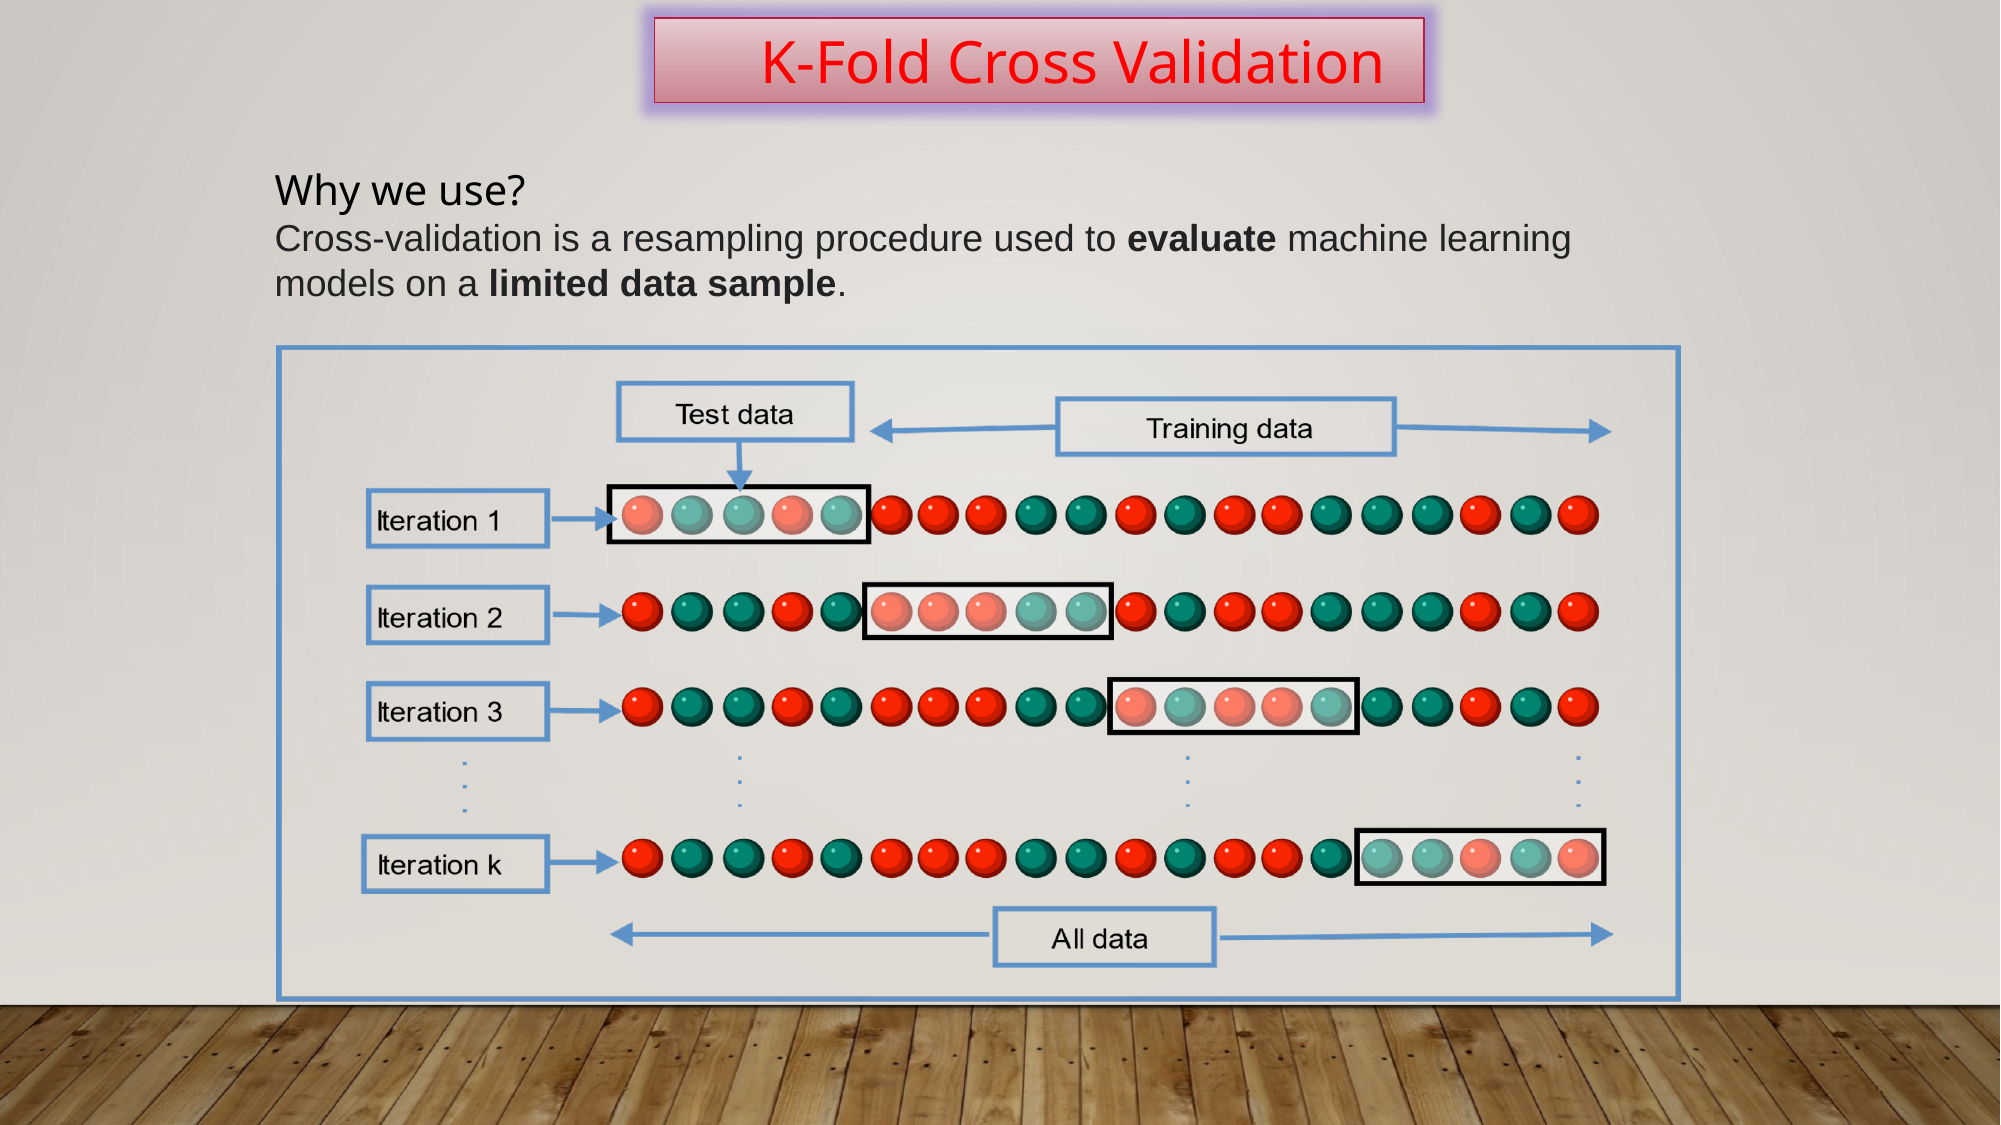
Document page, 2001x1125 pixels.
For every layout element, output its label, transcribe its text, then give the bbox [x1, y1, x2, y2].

text_box K-Fold Cross Validation [654, 17, 1425, 103]
text_box Why we use? Cross-validation is a resampling procedure used to evaluate machine learning models on a limited data sample. [259, 156, 1614, 312]
picture [0, 1005, 2000, 1125]
picture [275, 344, 1682, 1002]
